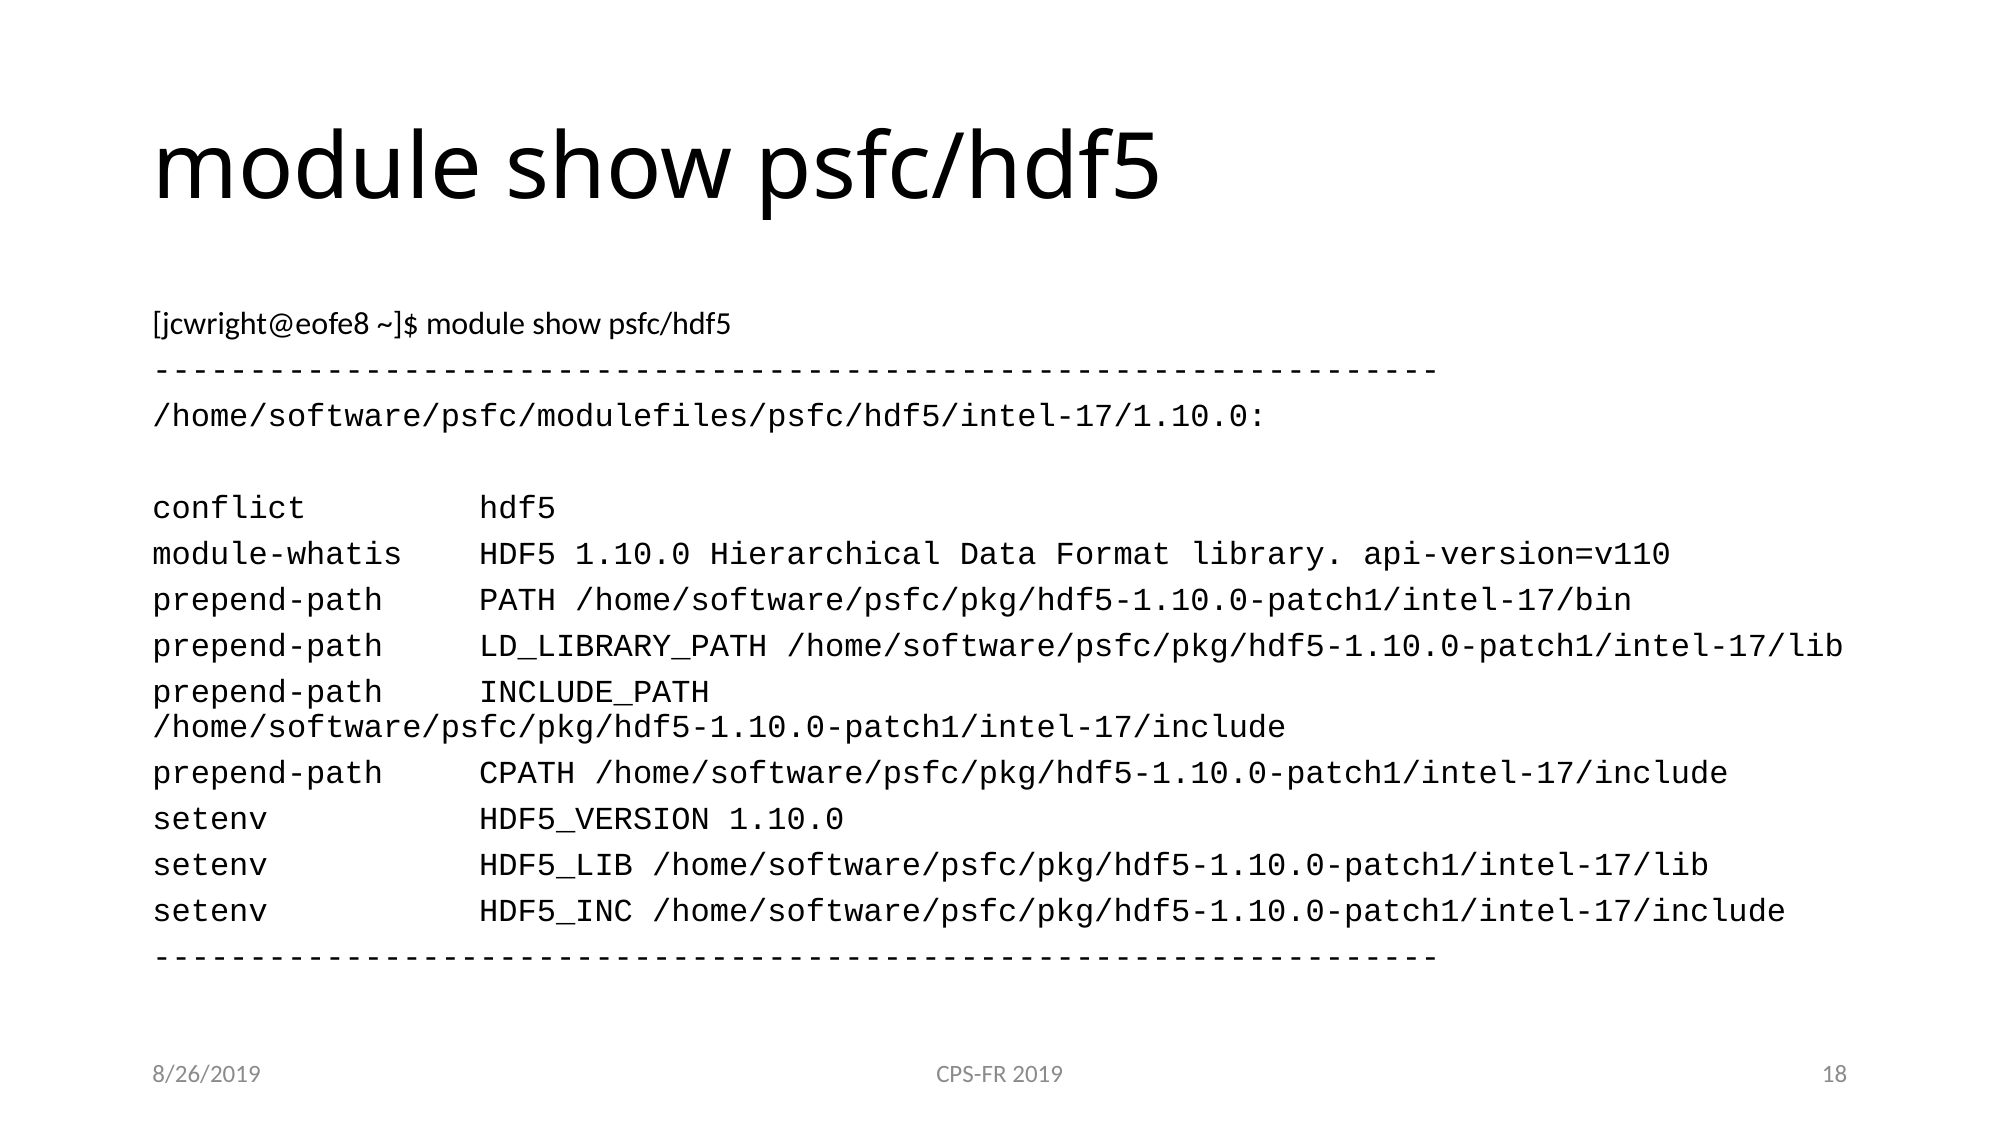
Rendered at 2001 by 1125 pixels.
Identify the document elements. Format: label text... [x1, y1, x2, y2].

slide_number 18 [1412, 1042, 1863, 1103]
list [jcwright@eofe8 ~]$ module show psfc/hdf5 ------------------------------------------------------------------- /home/software/psfc/modulefiles/psfc/hdf5/intel-17/1.10.0: conflict hdf5 module-whatis HDF5 1.10.0 Hierarchical Data Format library. api-version=v110 prepend-path PATH /home/software/psfc/pkg/hdf5-1.10.0-patch1/intel-17/bin prepend-path LD_LIBRARY_PATH /home/software/psfc/pkg/hdf5-1.10.0-patch1/intel-17/lib prepend-path INCLUDE_PATH /home/software/psfc/pkg/hdf5-1.10.0-patch1/intel-17/include prepend-path CPATH /home/software/psfc/pkg/hdf5-1.10.0-patch1/intel-17/include setenv HDF5_VERSION 1.10.0 setenv HDF5_LIB /home/software/psfc/pkg/hdf5-1.10.0-patch1/intel-17/lib setenv HDF5_INC /home/software/psfc/pkg/hdf5-1.10.0-patch1/intel-17/include ------------------------------------------------------------------- [137, 299, 1863, 1014]
footer CPS-FR 2019 [662, 1042, 1338, 1103]
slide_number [137, 1042, 588, 1103]
title module show psfc/hdf5 [137, 59, 1863, 278]
